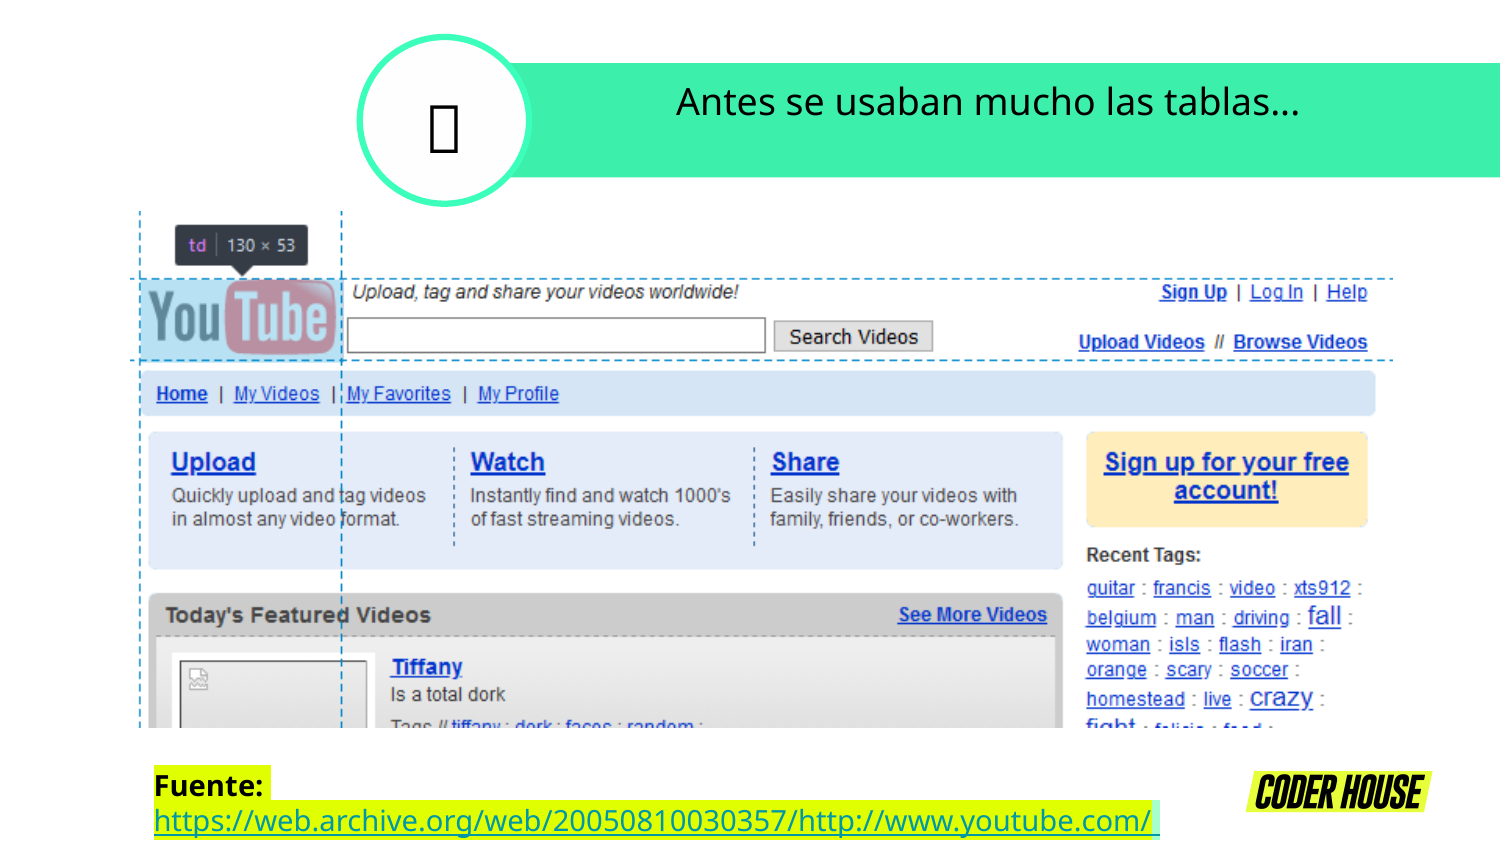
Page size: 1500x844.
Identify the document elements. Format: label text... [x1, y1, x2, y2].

picture [1241, 764, 1437, 819]
text_box Antes se usaban mucho las tablas... [507, 63, 1500, 178]
text_box Fuente: https://web.archive.org/web/20050810030357/http://www.youtube.com/ [138, 752, 1218, 821]
text_box 📖 [359, 36, 530, 204]
picture [129, 211, 1393, 728]
